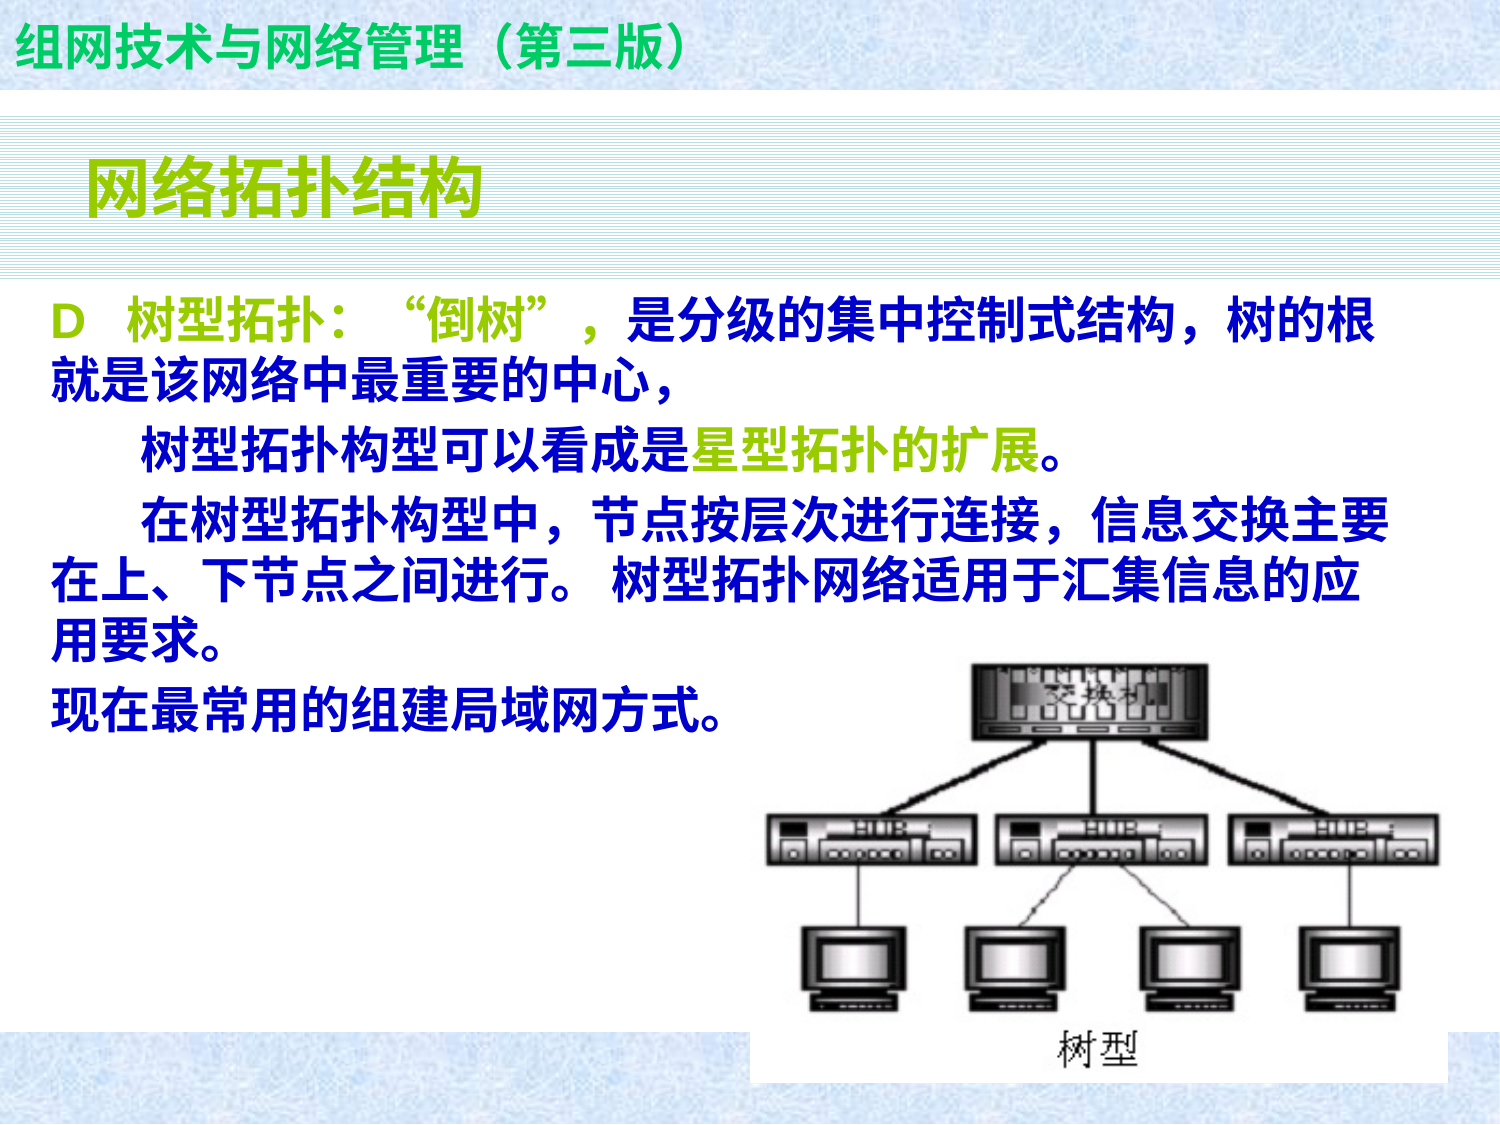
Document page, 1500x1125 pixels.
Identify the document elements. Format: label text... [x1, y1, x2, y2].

list D 树型拓扑：“倒树”，是分级的集中控制式结构，树的根就是该网络中最重要的中心， 树型拓扑构型可以看成是星型拓扑的扩展。 在树型拓扑构型中，节点按层次进行连接，信息交换主要在上、下节点之间进行。 树型拓扑网络适用于汇集信息的应用要求。 现在最常用的组建局域网方式。 [34, 280, 1409, 808]
picture [0, 655, 1500, 1124]
picture [0, 0, 1500, 90]
title 网络拓扑结构 [23, 116, 1303, 255]
